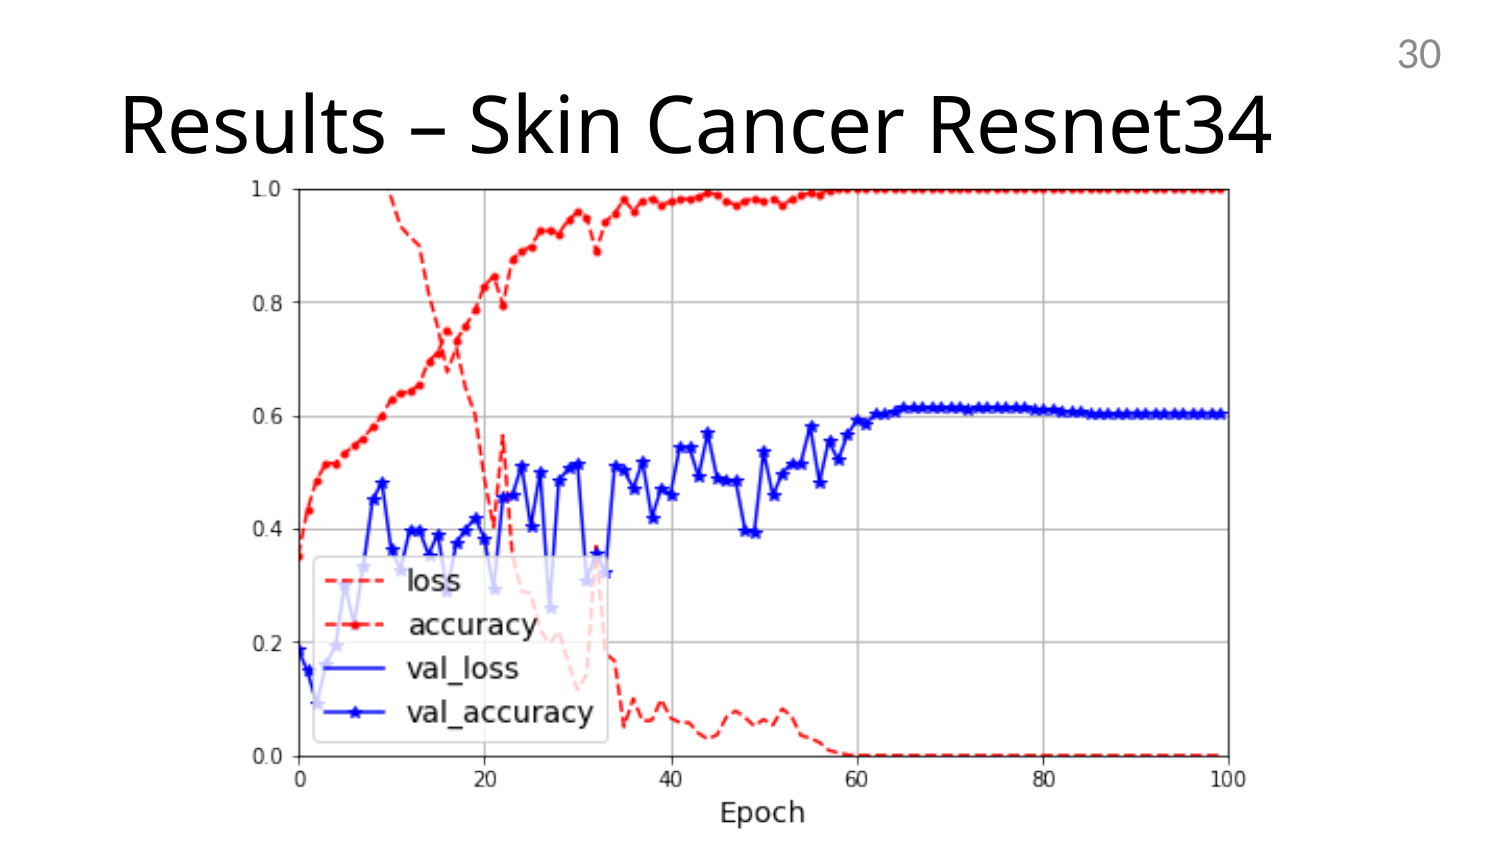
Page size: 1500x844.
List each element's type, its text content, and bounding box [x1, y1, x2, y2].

title Results – Skin Cancer Resnet34 [103, 44, 1316, 211]
slide_number 30 [1119, 28, 1457, 74]
picture [236, 166, 1264, 844]
